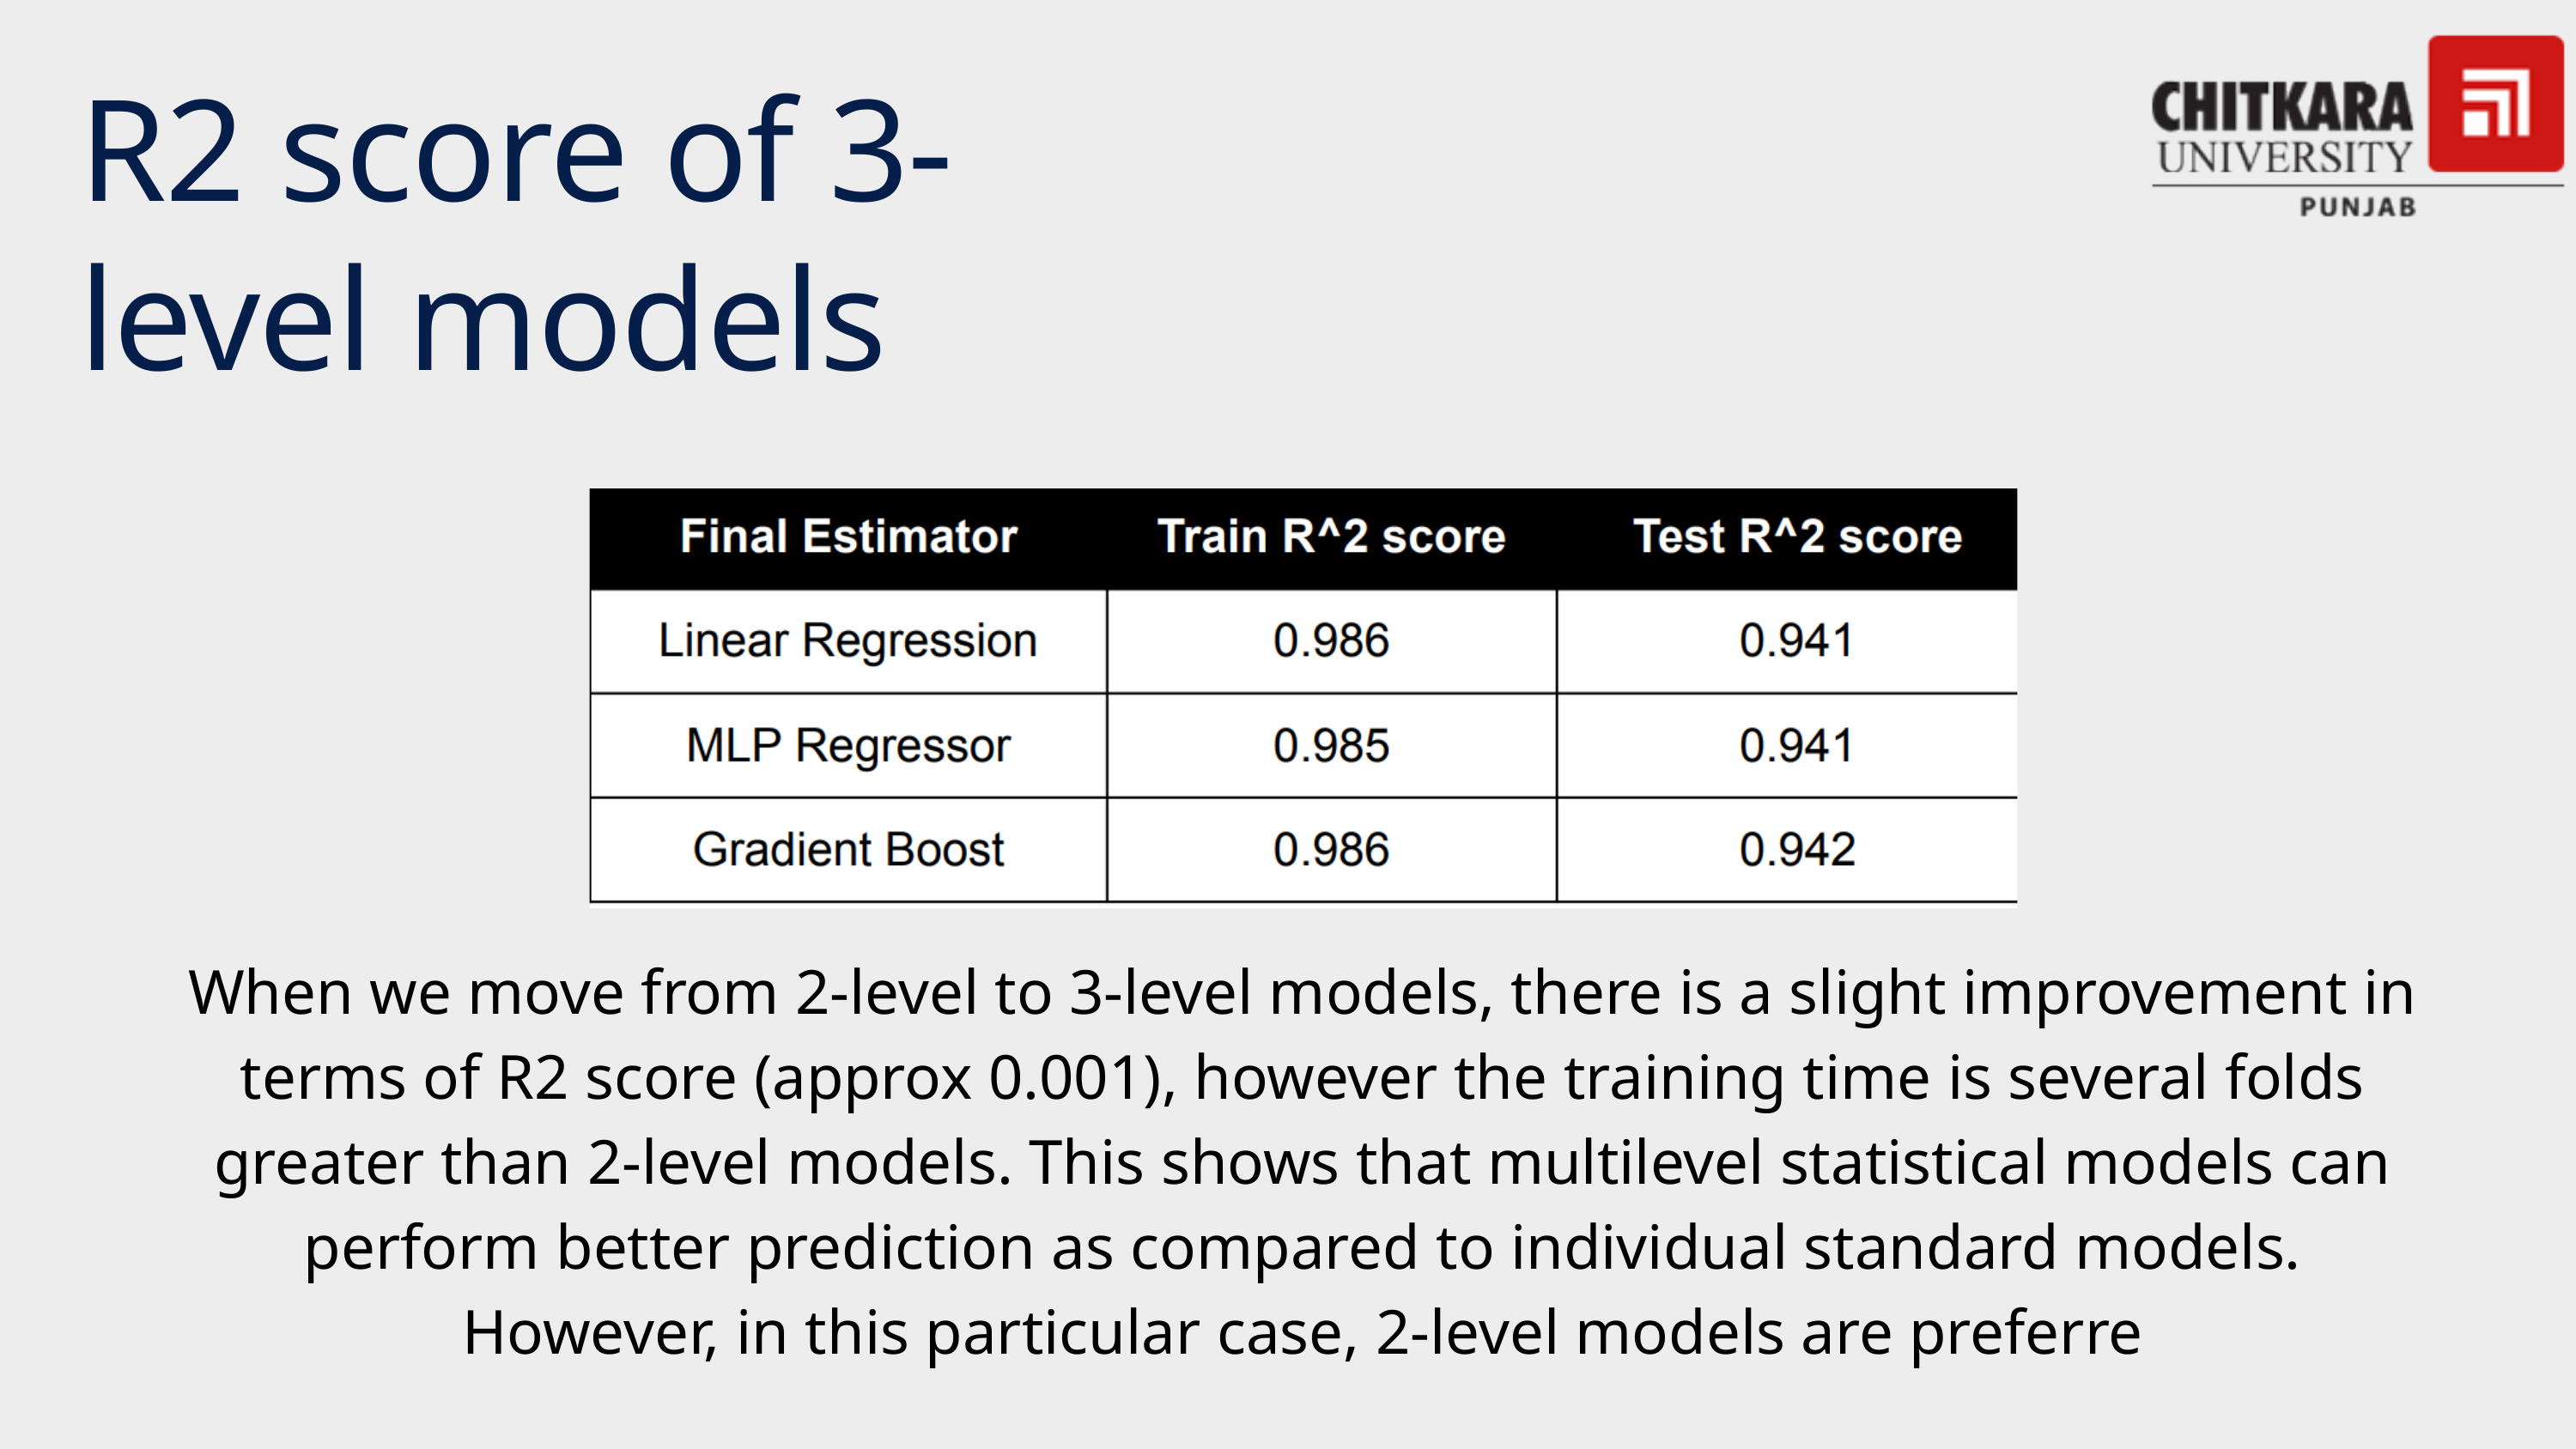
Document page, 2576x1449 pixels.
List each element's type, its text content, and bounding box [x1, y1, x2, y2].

text_box R2 score of 3-level models [79, 60, 1170, 398]
text_box [2111, 17, 2576, 236]
text_box [589, 488, 2018, 909]
text_box When we move from 2-level to 3-level models, there is a slight improvement in terms of R2 score (approx 0.001), however the training time is several folds greater than 2-level models. This shows that multilevel statistical models can perform better prediction as compared to individual standard models. However, in this particular case, 2-level models are preferre [175, 941, 2432, 1367]
